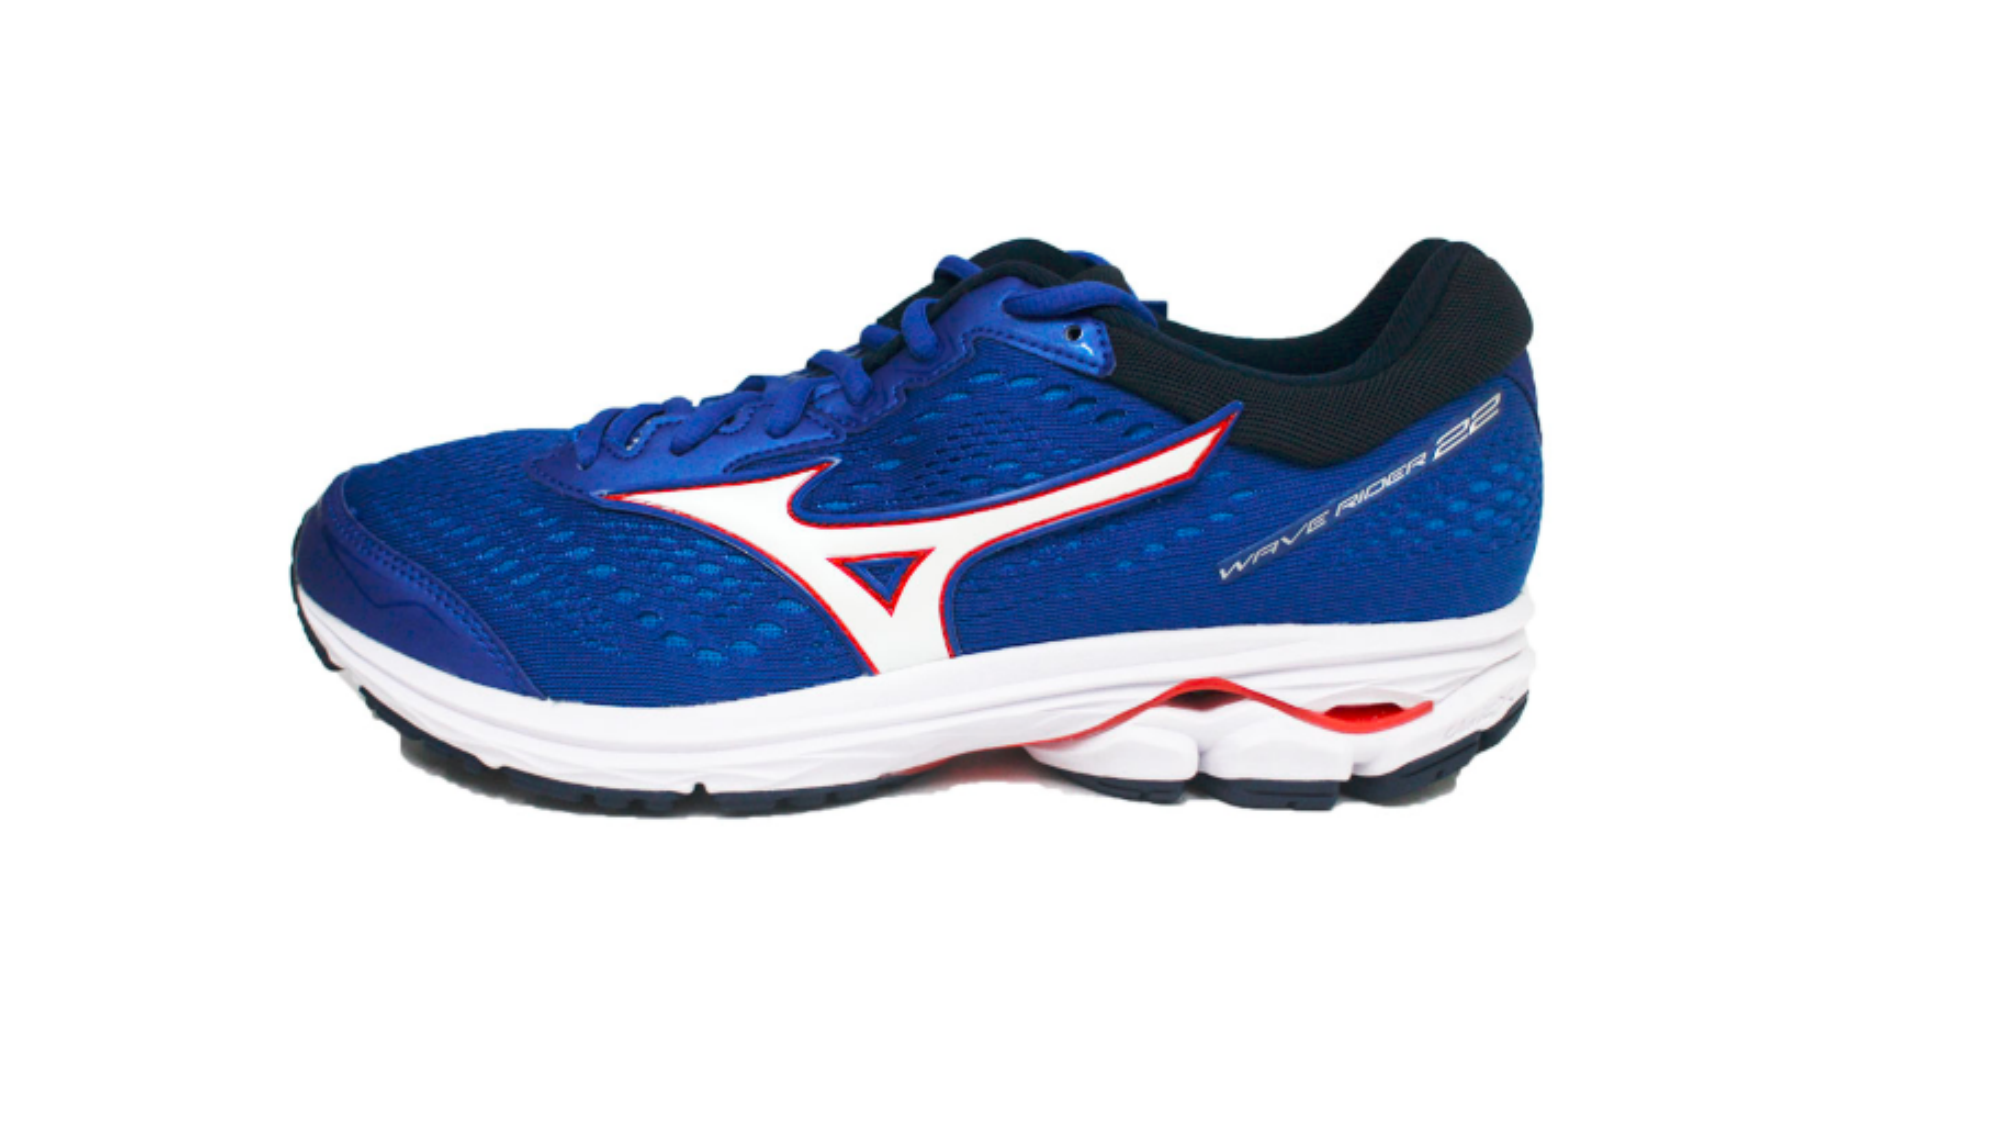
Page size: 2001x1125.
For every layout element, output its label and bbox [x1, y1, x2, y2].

picture [274, 172, 1569, 866]
